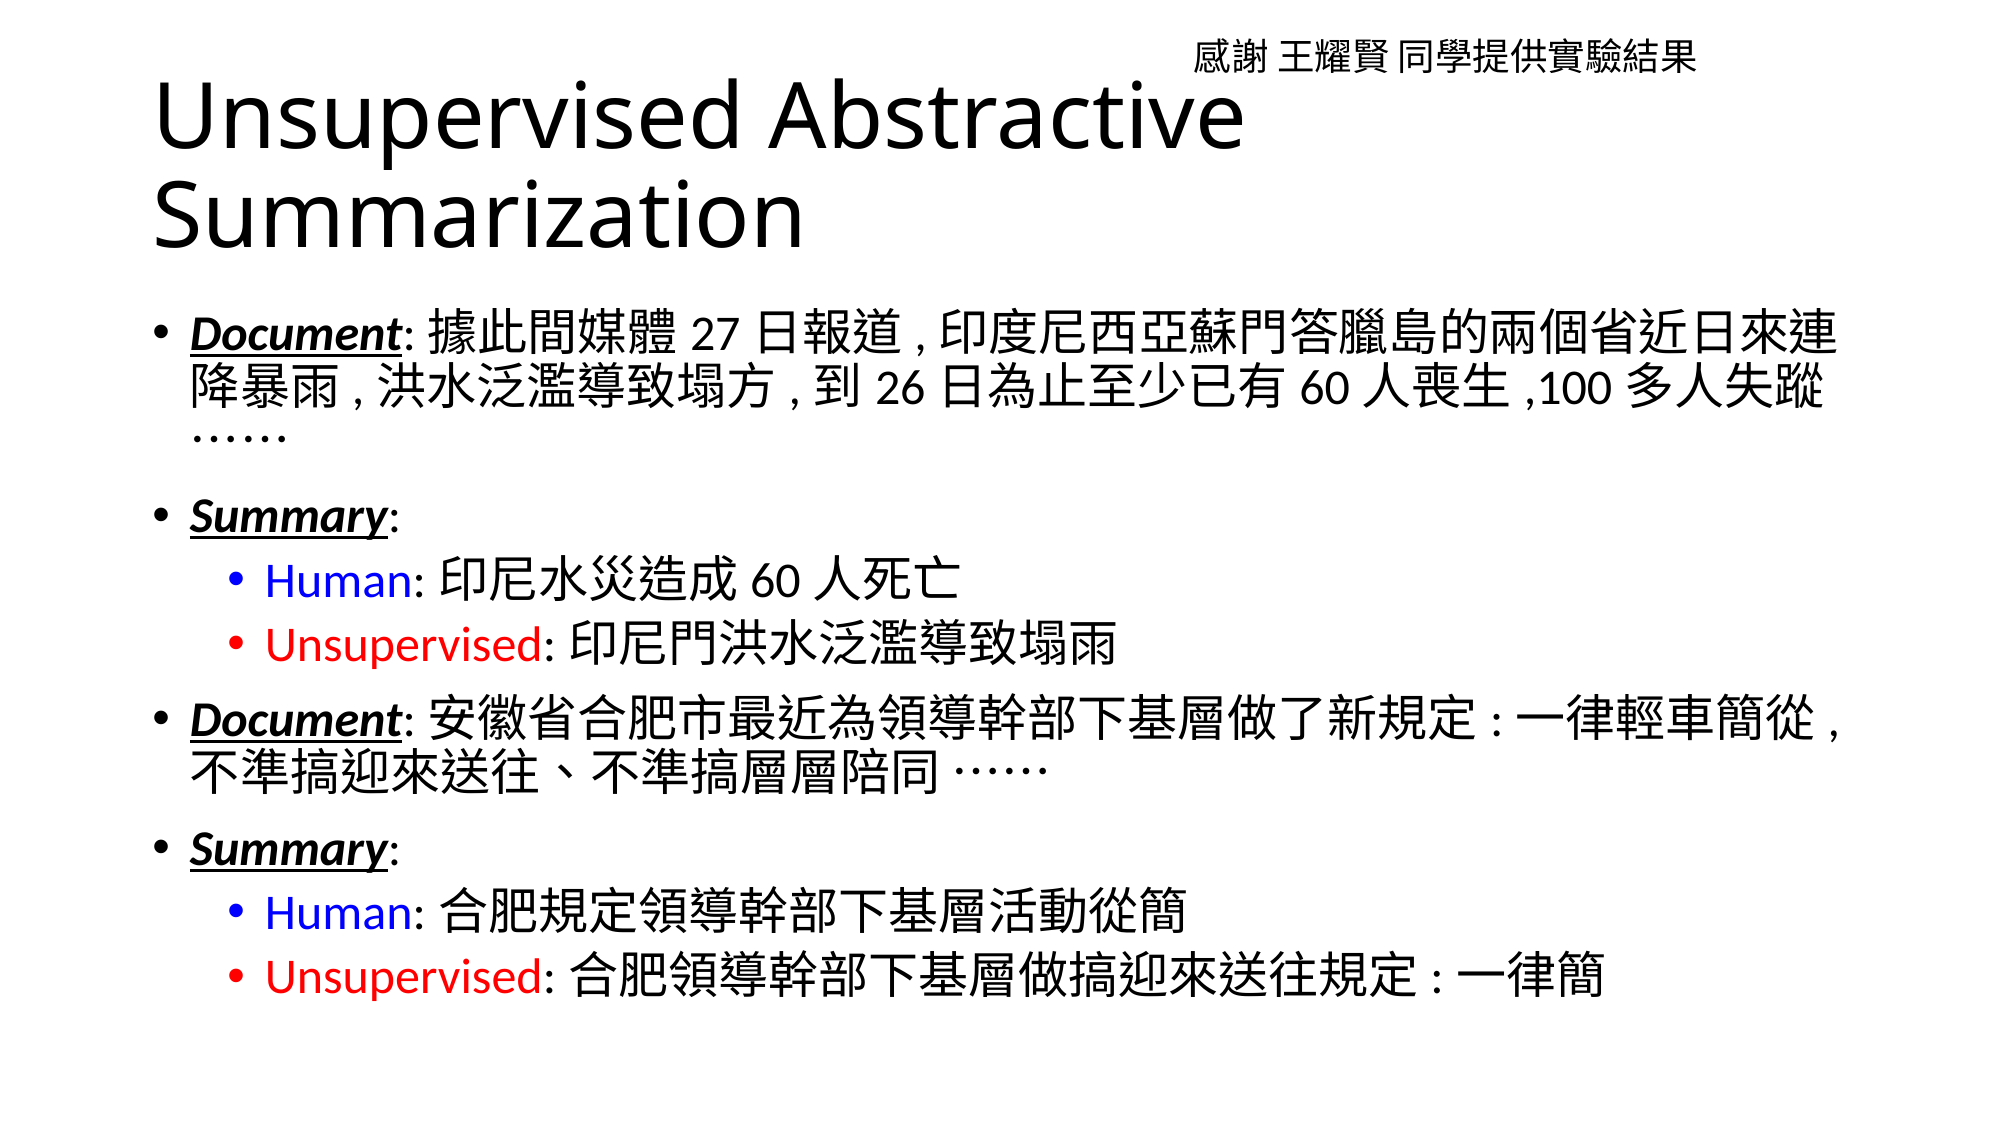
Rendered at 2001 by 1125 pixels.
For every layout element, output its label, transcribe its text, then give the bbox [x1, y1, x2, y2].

title Unsupervised Abstractive Summarization [137, 59, 1863, 278]
text_box 感謝 王耀賢 同學提供實驗結果 [1178, 25, 1723, 86]
list Document:據此間媒體27日報道,印度尼西亞蘇門答臘島的兩個省近日來連降暴雨,洪水泛濫導致塌方,到26日為止至少已有60人喪生,100多人失蹤 …… Summary: Human:印尼水災造成60人死亡 Unsupervised:印尼門洪水泛濫導致塌雨 Document:安徽省合肥市最近為領導幹部下基層做了新規定:一律輕車簡從,不準搞迎來送往、不準搞層層陪同 …… Summary: Human:合肥規定領導幹部下基層活動從簡 Unsupervised:合肥領導幹部下基層做搞迎來送往規定:一律簡 [137, 299, 1863, 1014]
